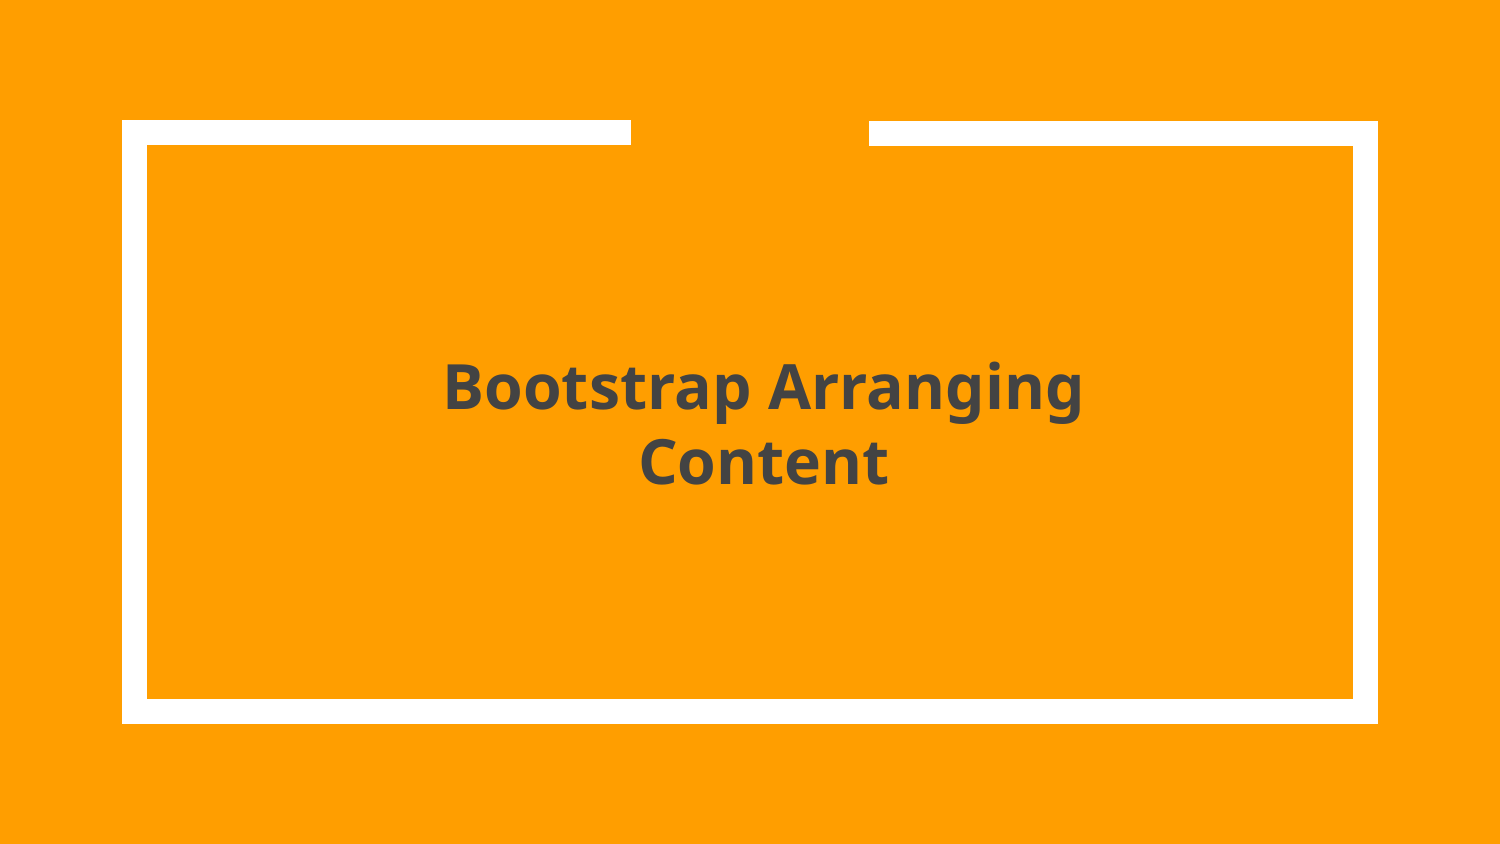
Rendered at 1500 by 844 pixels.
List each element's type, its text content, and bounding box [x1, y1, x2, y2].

title Bootstrap Arranging Content [312, 326, 1216, 517]
